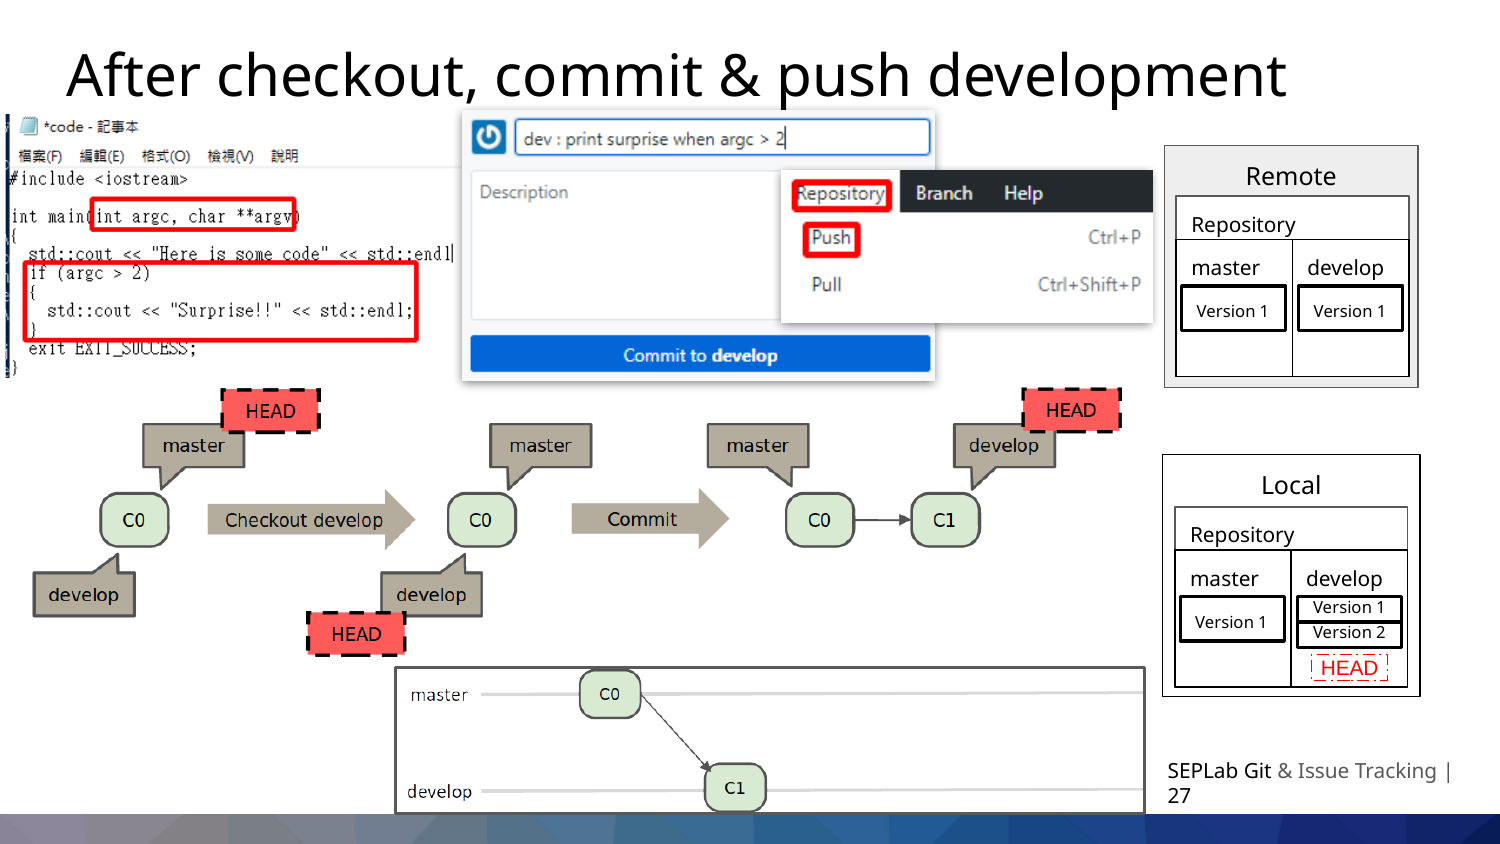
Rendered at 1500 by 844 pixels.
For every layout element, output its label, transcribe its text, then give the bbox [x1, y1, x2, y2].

picture [0, 814, 1500, 844]
slide_number SEPLab Git & Issue Tracking | 27 [1167, 764, 1494, 830]
text_box HEAD [1311, 654, 1388, 681]
text_box Version 1 [1298, 286, 1403, 331]
text_box Repository [1174, 506, 1408, 550]
text_box Repository [1176, 196, 1409, 239]
text_box master [1174, 550, 1291, 688]
text_box develop [1292, 239, 1409, 377]
text_box Local [1162, 454, 1420, 697]
text_box Version 2 [1297, 621, 1402, 648]
text_box Version 1 [1181, 286, 1286, 331]
text_box master [1176, 239, 1292, 377]
title After checkout, commit & push development code [51, 23, 1449, 117]
picture [5, 110, 1153, 812]
text_box develop [1291, 550, 1408, 688]
text_box Remote Server(origin) [1164, 145, 1419, 388]
text_box Version 1 [1180, 596, 1285, 641]
text_box Version 1 [1297, 596, 1402, 621]
